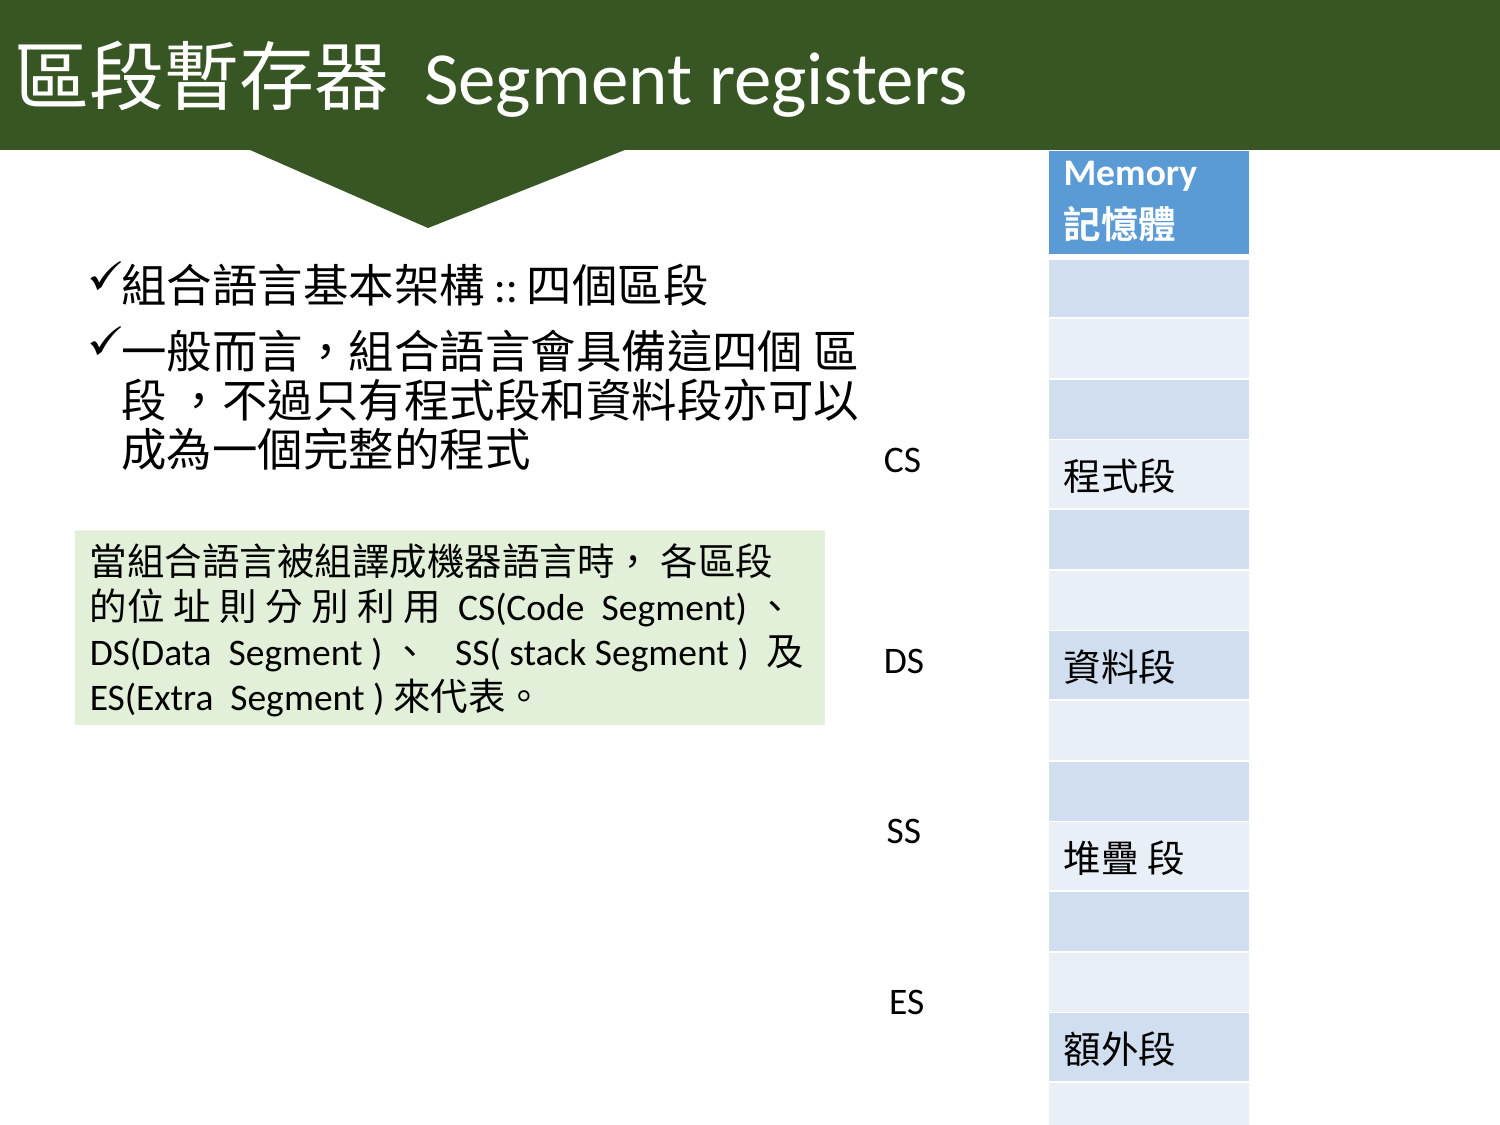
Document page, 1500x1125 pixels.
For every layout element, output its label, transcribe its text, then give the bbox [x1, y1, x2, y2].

table_header Memory 記憶體 [1049, 151, 1249, 254]
table_cell [1049, 510, 1249, 569]
text_box ES [874, 969, 940, 1029]
table_cell [1049, 571, 1249, 630]
table_cell [1049, 762, 1249, 821]
table_cell [1049, 1083, 1249, 1125]
table_cell 程式段 [1049, 440, 1249, 508]
table_cell [1049, 892, 1249, 951]
text_box 當組合語言被組譯成機器語言時， 各區段的位 址 則 分 別 利 用 CS(Code Segment)、 DS(Data Segment )、 SS( stack Segment ) 及 ES(Extra Segment )來代表。 [74, 530, 825, 725]
table_cell [1049, 319, 1249, 378]
table_cell [1049, 953, 1249, 1012]
table_cell [1049, 701, 1249, 760]
table_cell 堆疊 段 [1049, 822, 1249, 890]
list 組合語言基本架構::四個區段 一般而言，組合語言會具備這四個 區段 ，不過只有程式段和資料段亦可以成為一個完整的程式 [71, 256, 883, 488]
text_box 區段暫存器 Segment registers [0, 0, 1500, 230]
table_cell [1049, 260, 1249, 317]
table_cell 額外段 [1049, 1013, 1249, 1081]
text_box SS [863, 798, 937, 859]
table_cell 資料段 [1049, 631, 1249, 699]
text_box CS [869, 427, 937, 488]
text_box DS [869, 628, 940, 688]
table_cell [1049, 380, 1249, 439]
